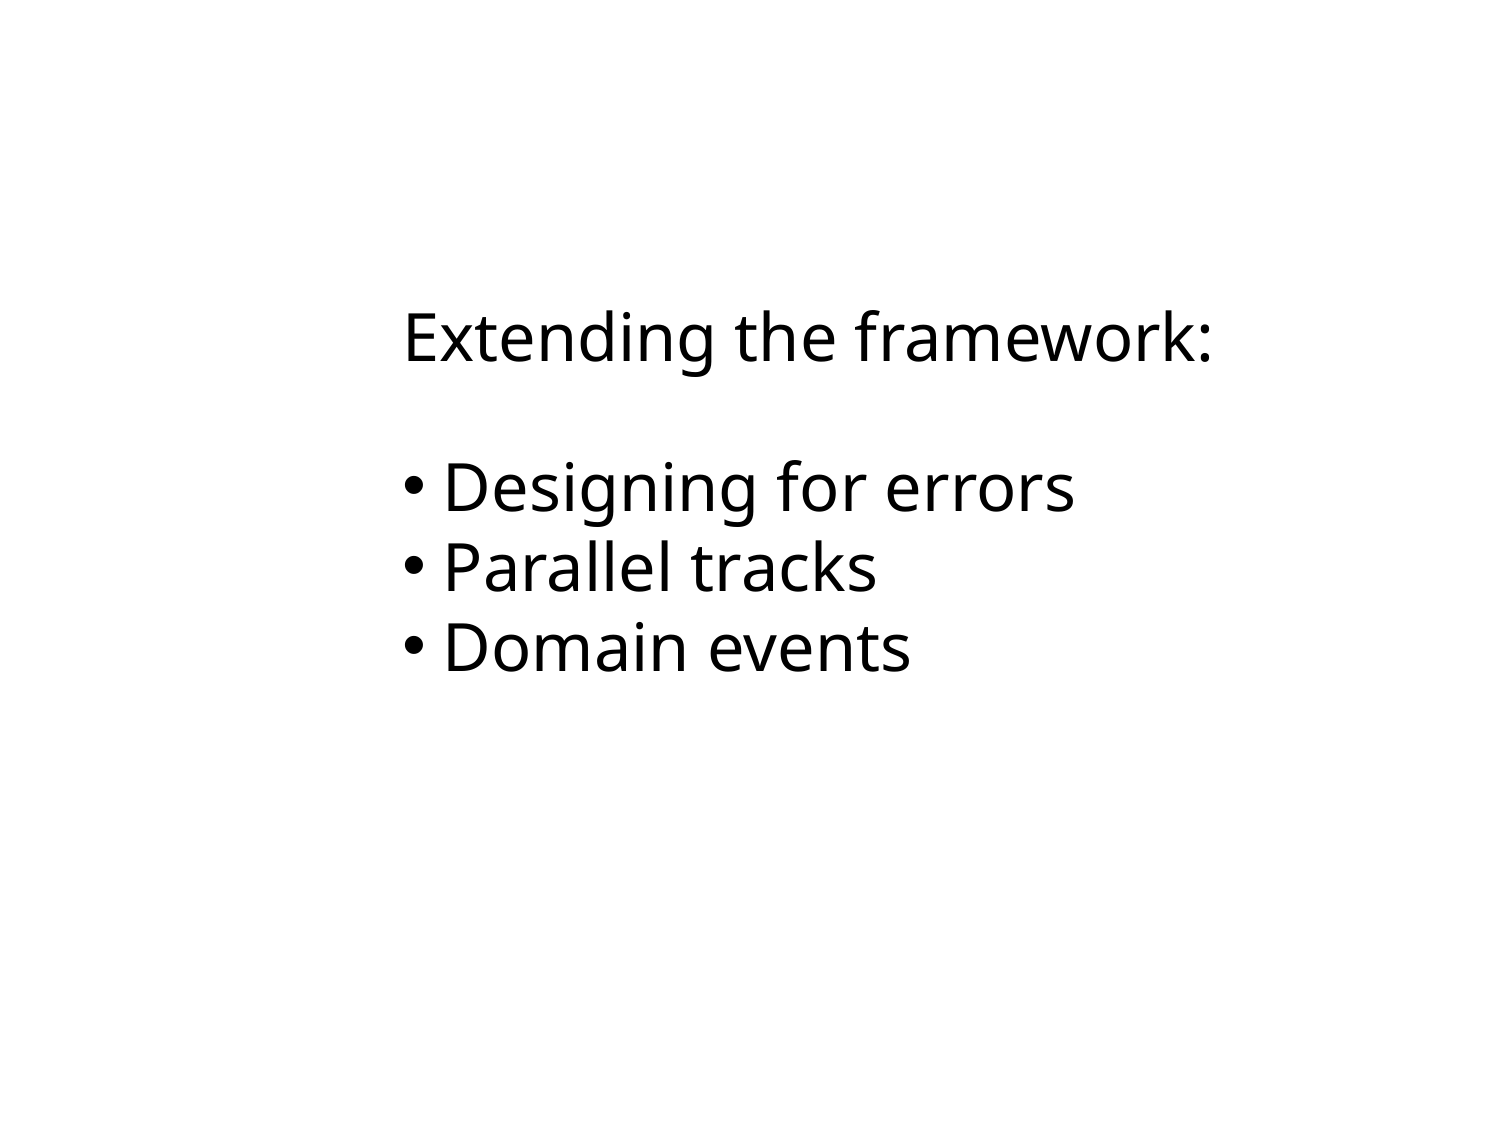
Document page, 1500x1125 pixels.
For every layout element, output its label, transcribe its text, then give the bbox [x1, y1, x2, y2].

text_box Extending the framework: Designing for errors Parallel tracks Domain events [387, 287, 1250, 693]
